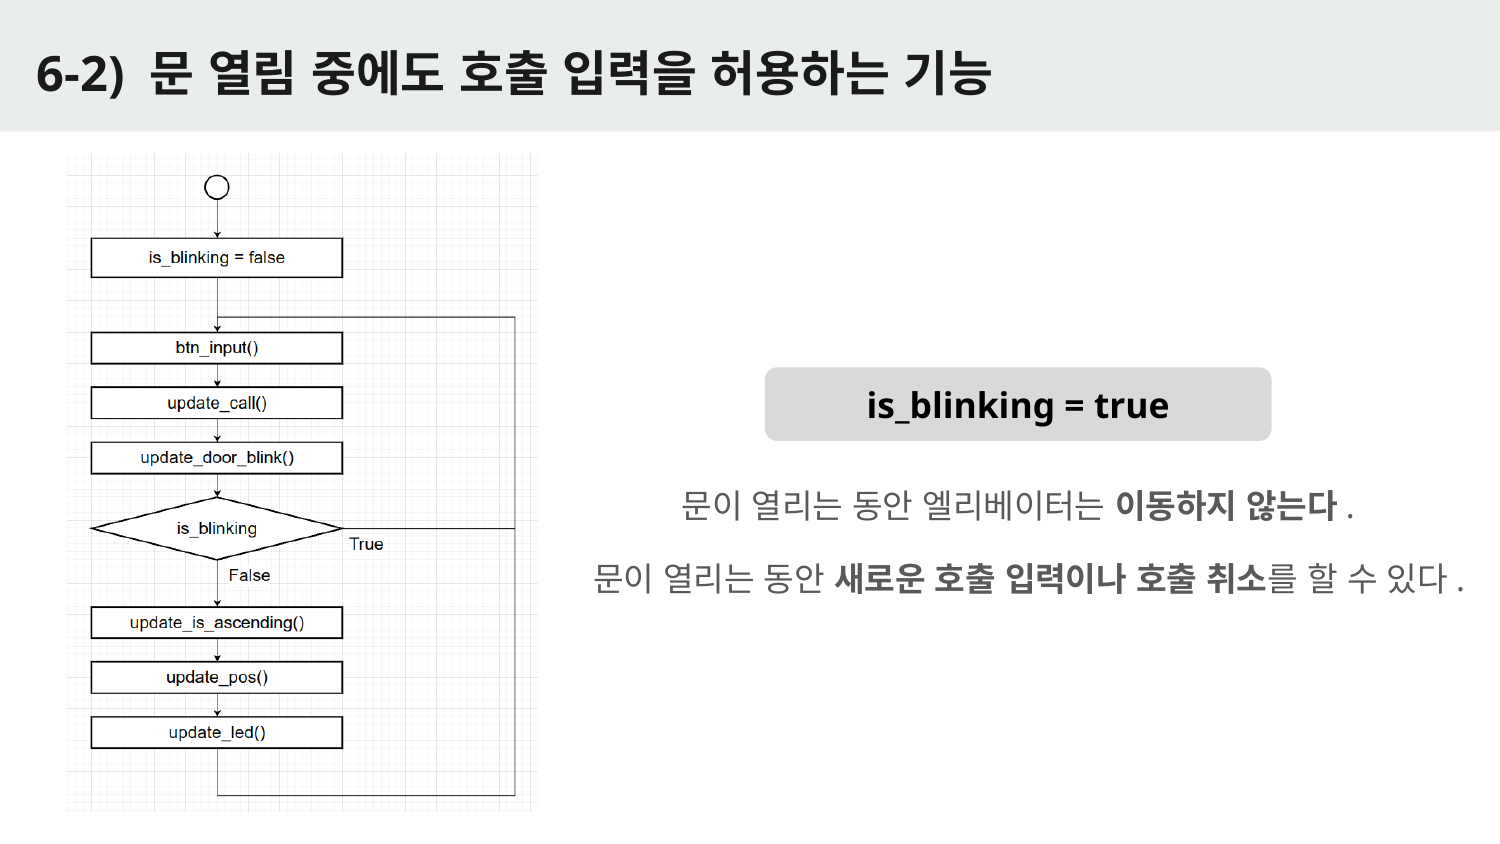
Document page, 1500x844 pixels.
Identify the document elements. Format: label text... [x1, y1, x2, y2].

text_box is_blinking = true [764, 367, 1272, 441]
title 6-2) 문 열림 중에도 호출 입력을 허용하는 기능 [21, 27, 1284, 116]
picture [66, 153, 539, 813]
text_box 문이 열리는 동안 엘리베이터는 이동하지 않는다. [576, 469, 1460, 543]
text_box 문이 열리는 동안 새로운 호출 입력이나 호출 취소를 할 수 있다. [566, 543, 1493, 618]
